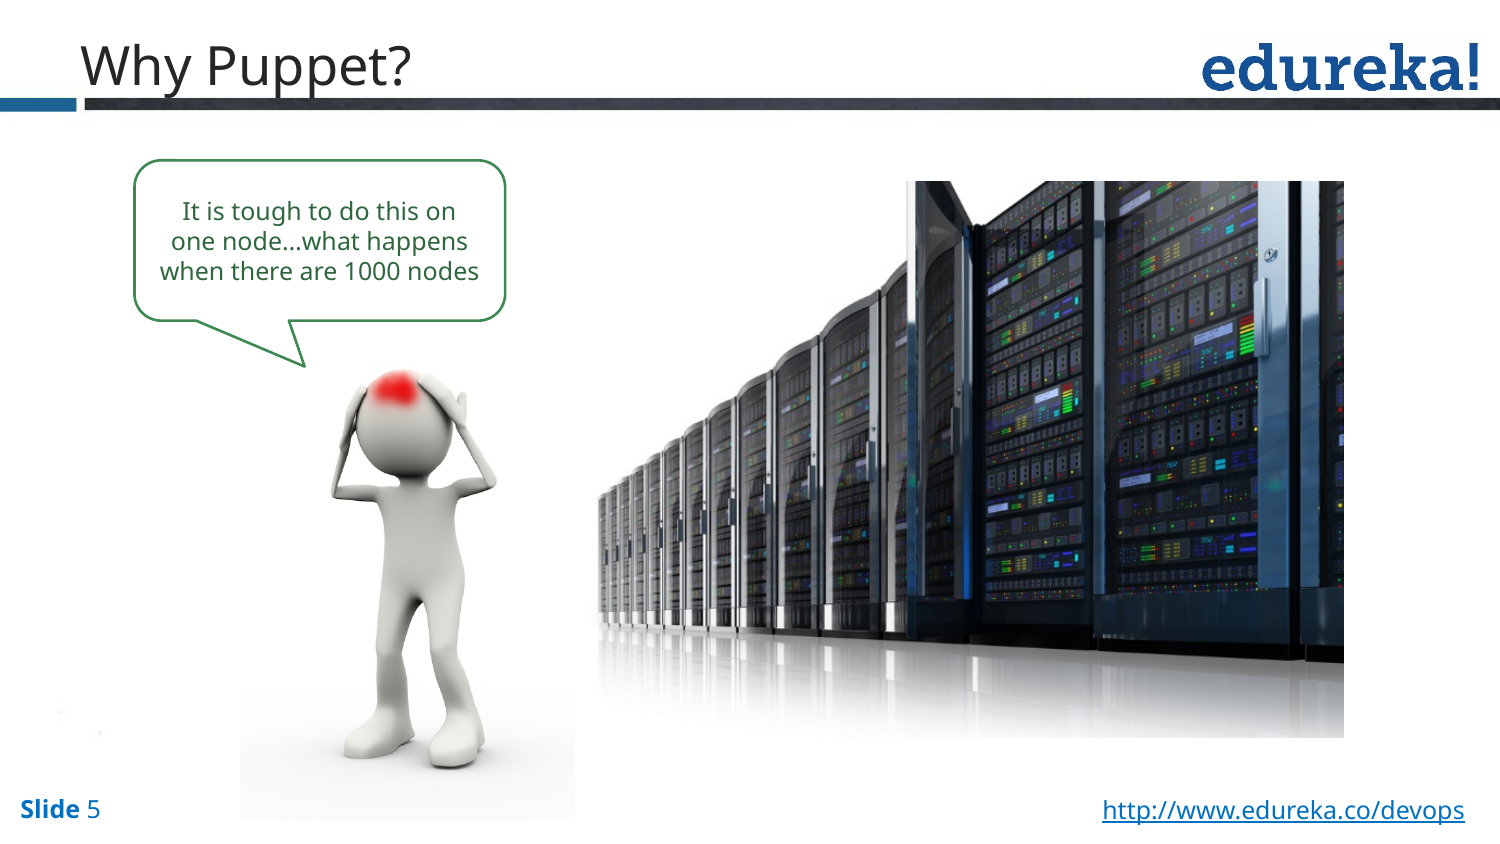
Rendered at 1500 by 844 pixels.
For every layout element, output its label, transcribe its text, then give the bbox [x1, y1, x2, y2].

text_box It is tough to do this on one node…what happens when there are 1000 nodes [133, 158, 507, 338]
picture [0, 0, 1500, 844]
text_box Why Puppet? [65, 23, 826, 104]
